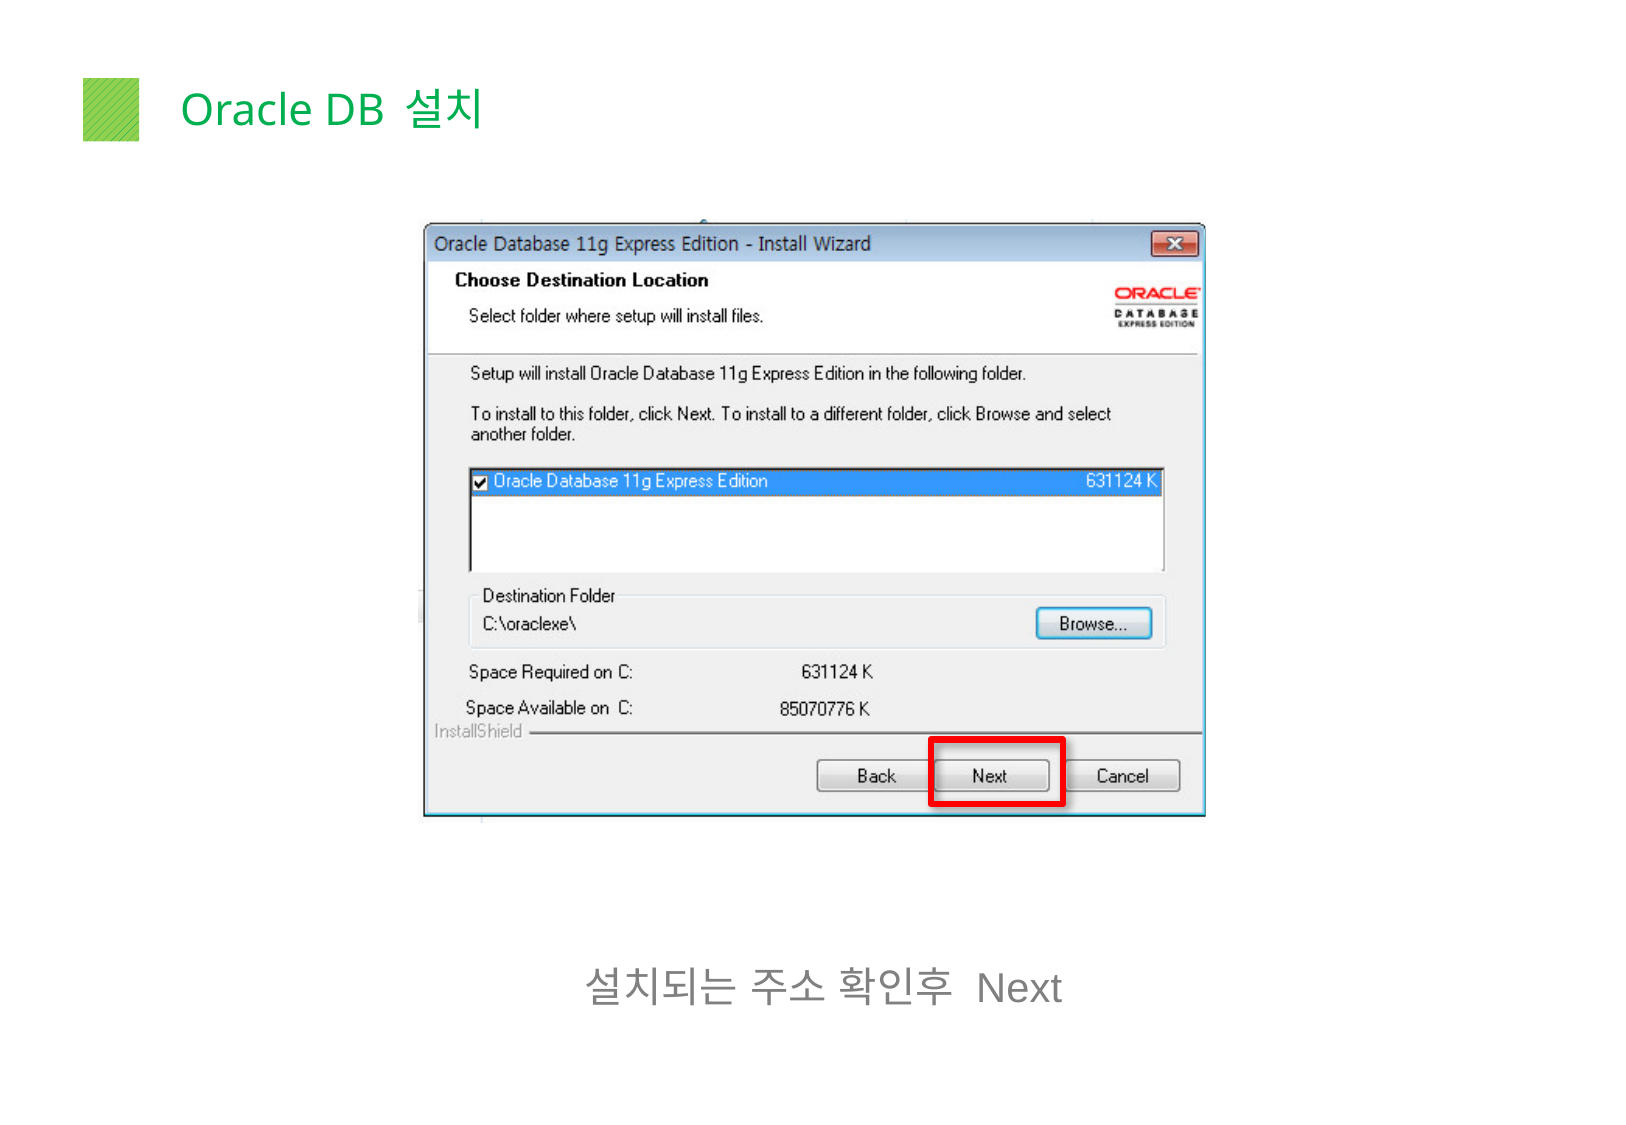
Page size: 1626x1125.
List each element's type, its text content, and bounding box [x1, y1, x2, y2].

text_box 설치되는 주소 확인후 Next [43, 952, 1604, 1059]
picture [417, 219, 1206, 824]
list Oracle DB 설치 [162, 73, 506, 149]
